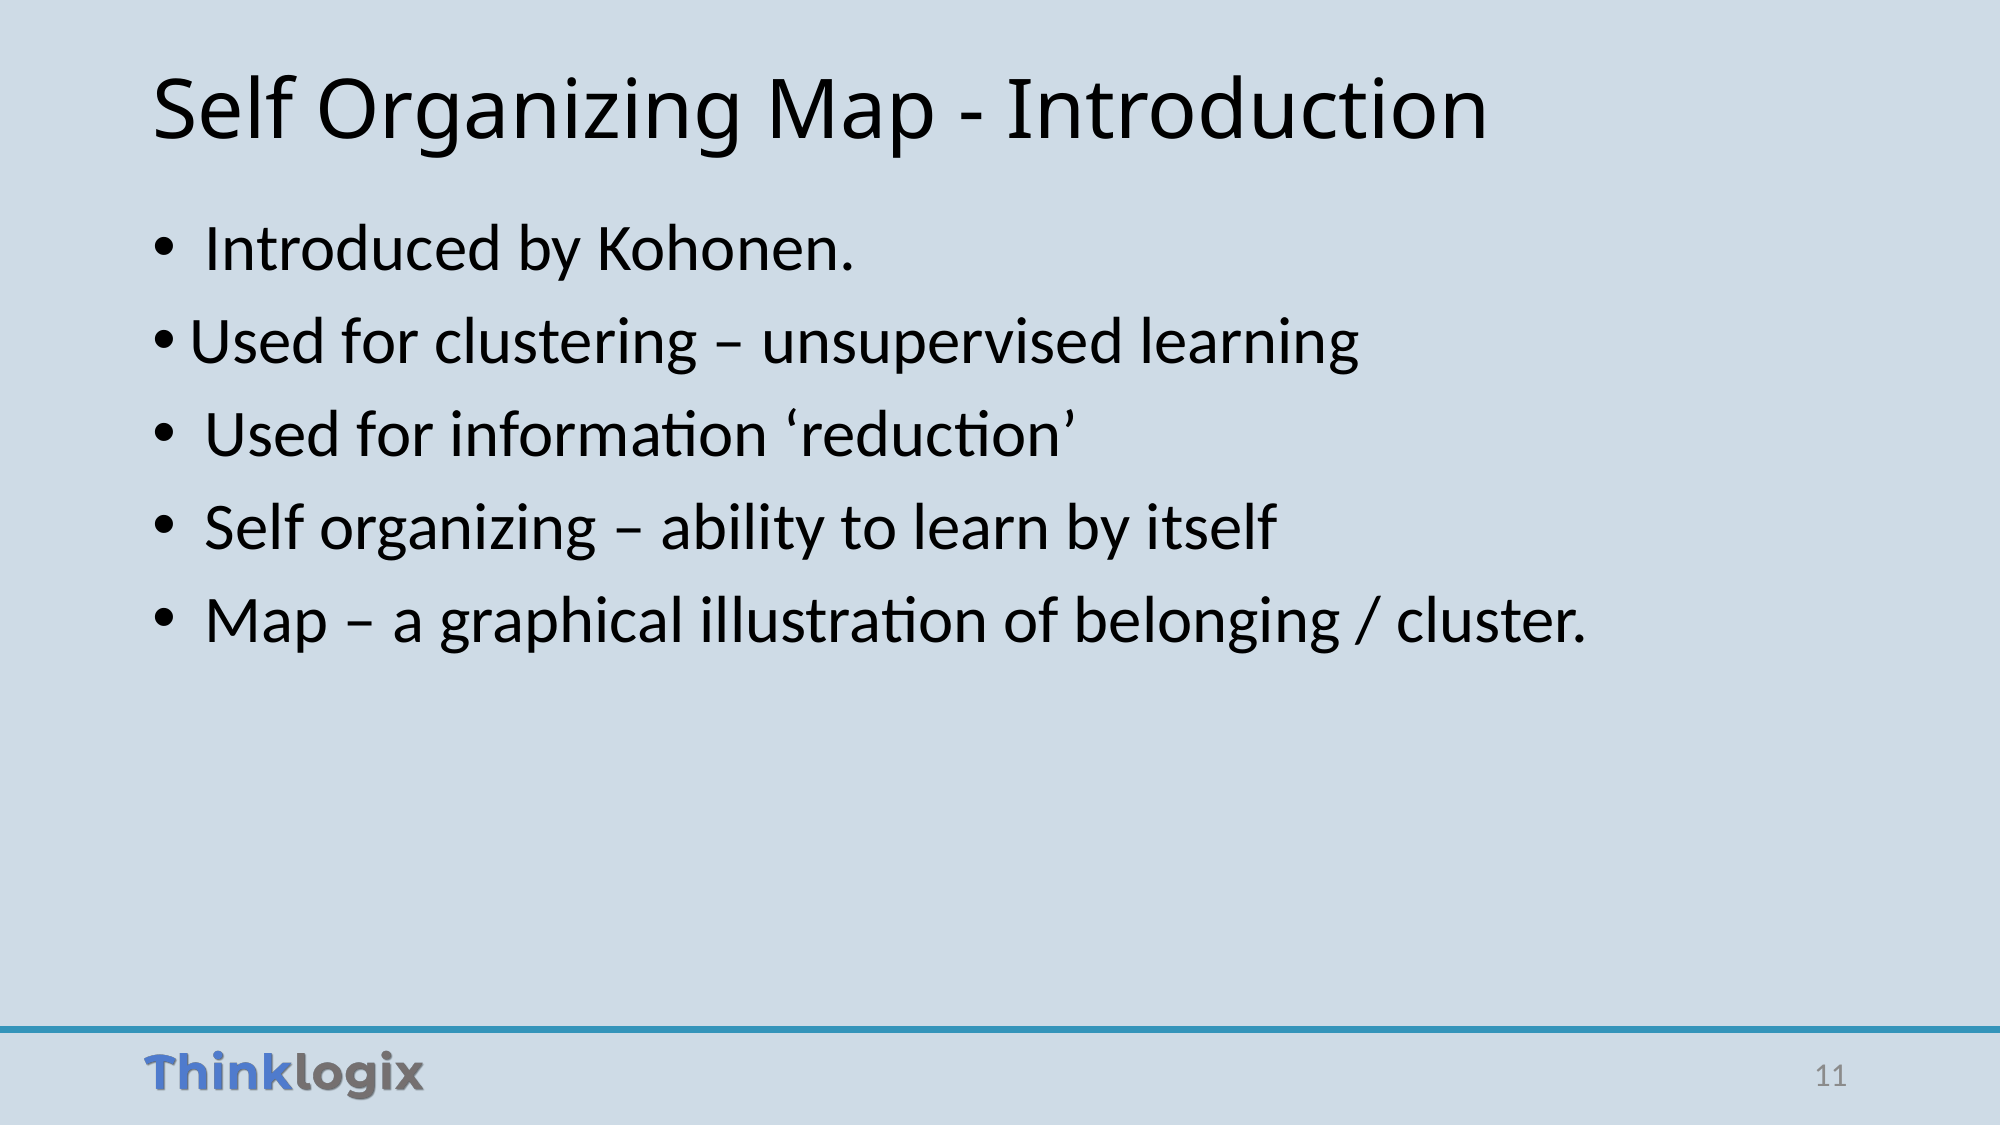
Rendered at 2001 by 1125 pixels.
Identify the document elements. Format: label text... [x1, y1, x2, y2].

list Introduced by Kohonen. Used for clustering – unsupervised learning Used for information ‘reduction’ Self organizing – ability to learn by itself Map – a graphical illustration of belonging / cluster. [137, 205, 1863, 920]
slide_number 11 [1412, 1042, 1863, 1103]
title Self Organizing Map - Introduction [137, 59, 1957, 165]
picture [115, 1036, 456, 1109]
